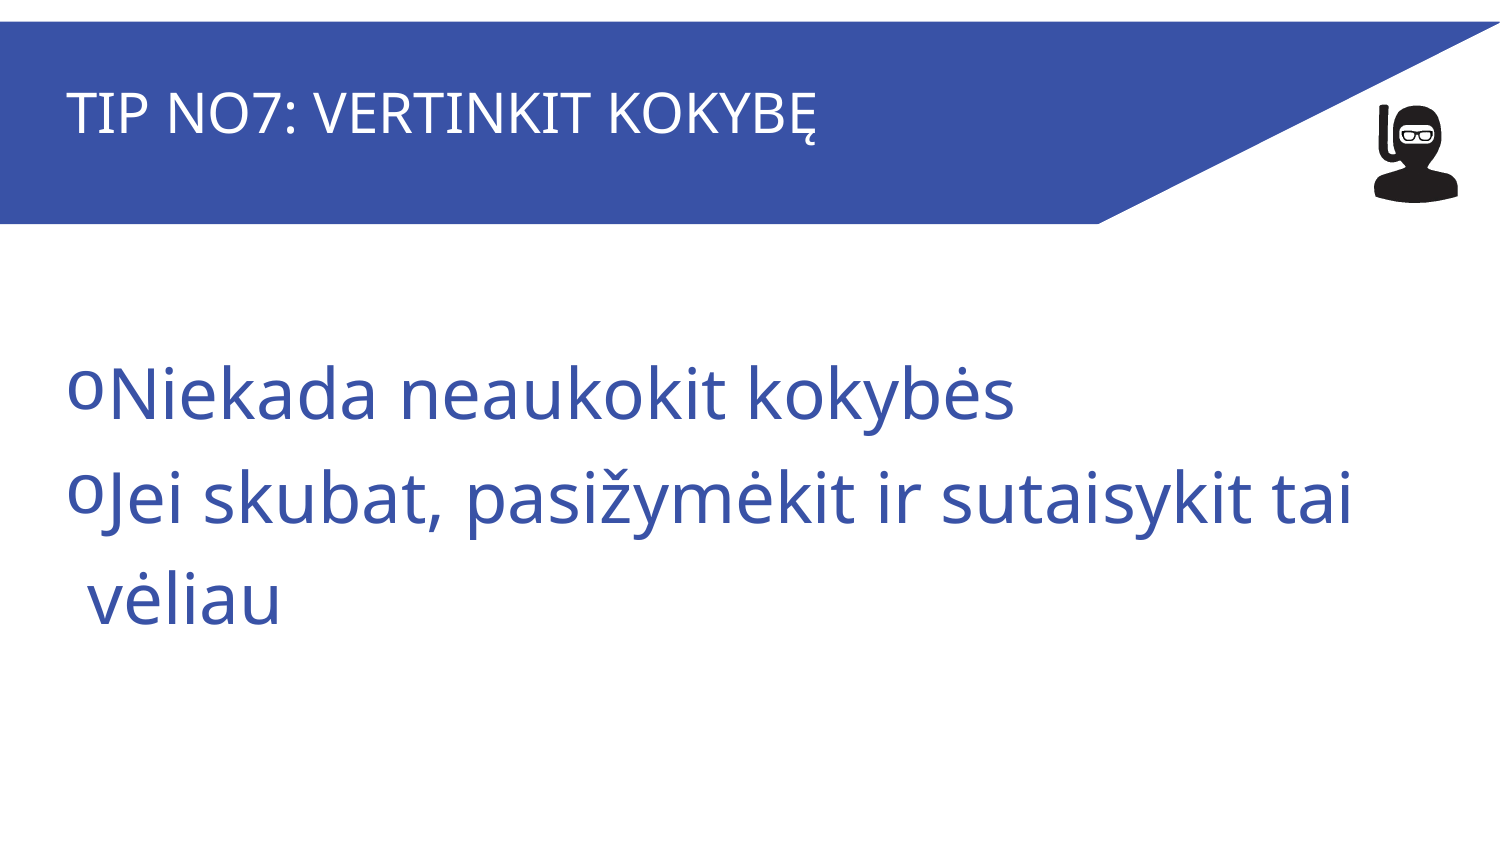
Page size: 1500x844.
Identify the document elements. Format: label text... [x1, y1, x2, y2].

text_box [1096, 23, 1500, 227]
title TIP NO7: VERTINKIT KOKYBĘ [51, 72, 1091, 167]
text_box Niekada neaukokit kokybės Jei skubat, pasižymėkit ir sutaisykit tai vėliau [57, 323, 1443, 520]
